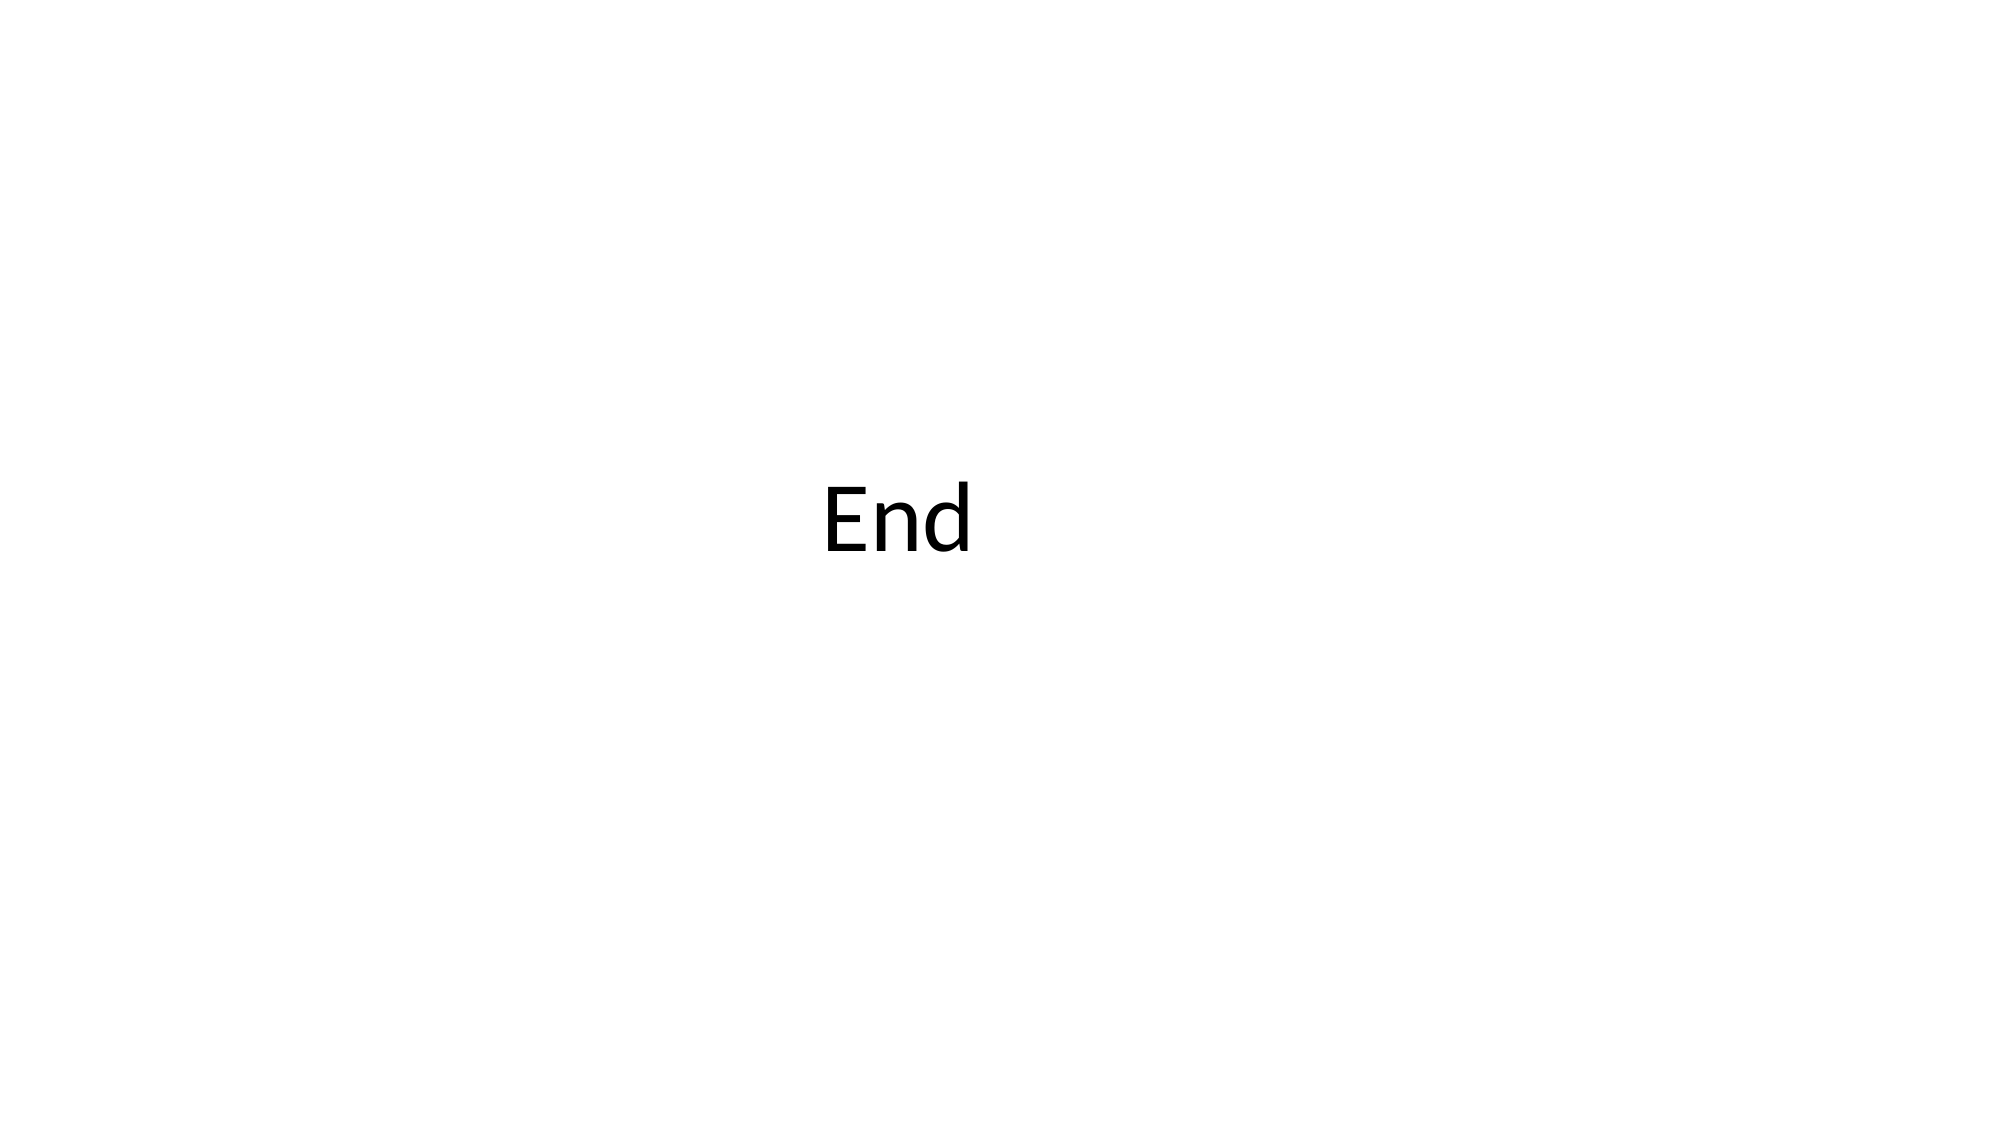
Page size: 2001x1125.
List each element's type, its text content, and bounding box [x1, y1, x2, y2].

text_box End [806, 444, 1000, 580]
